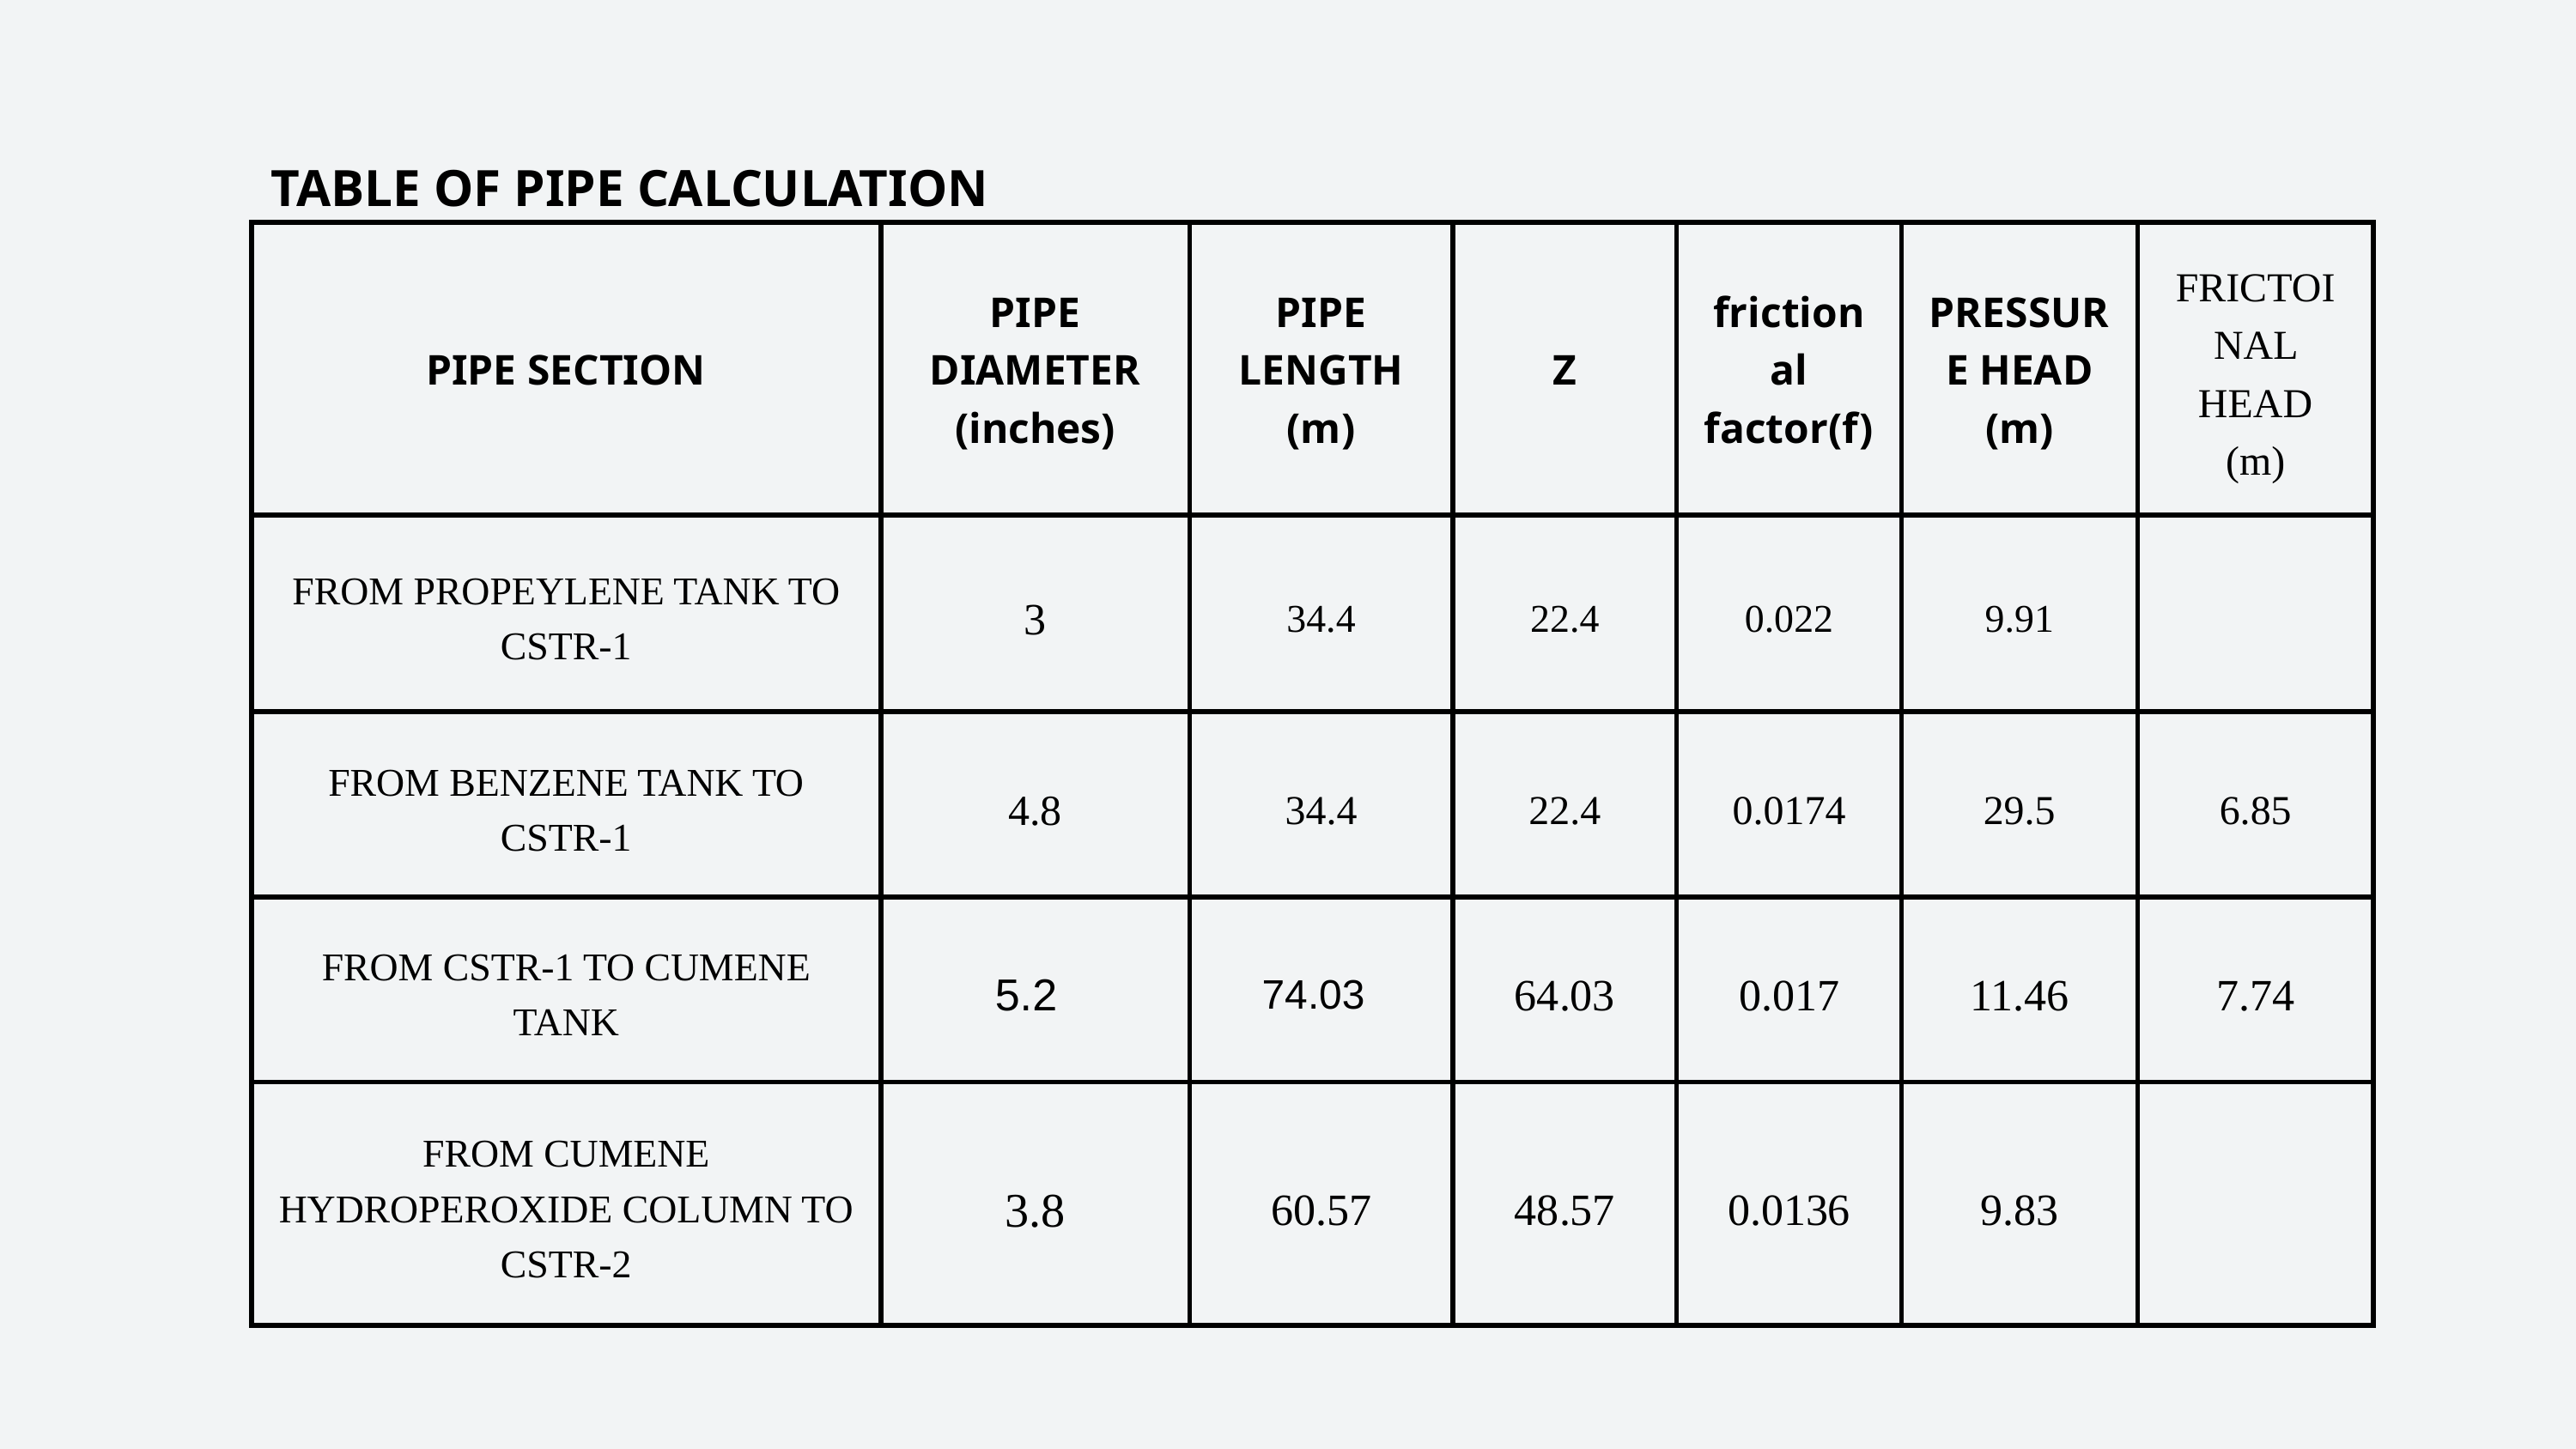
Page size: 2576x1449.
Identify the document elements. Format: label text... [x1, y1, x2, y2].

table_header PIPE DIAMETER (inches) [884, 225, 1188, 512]
table_cell 4.8 [884, 714, 1188, 894]
table_cell 74.03 [1192, 900, 1450, 1080]
table_cell 0.0136 [1679, 1084, 1899, 1323]
table_cell 5.2 [884, 900, 1188, 1080]
table_cell [2140, 1084, 2371, 1323]
table_cell [2140, 518, 2371, 709]
table_cell FROM CUMENE HYDROPEROXIDE COLUMN TO CSTR-2 [254, 1084, 878, 1323]
table_cell 6.85 [2140, 714, 2371, 894]
text_box TABLE OF PIPE CALCULATION [58, 146, 1201, 217]
table_cell 22.4 [1455, 518, 1674, 709]
table_header Z [1455, 225, 1674, 512]
table_cell 22.4 [1455, 714, 1674, 894]
table_cell 9.91 [1904, 518, 2136, 709]
table_cell 9.83 [1904, 1084, 2136, 1323]
table_header PIPE SECTION [254, 225, 878, 512]
table_cell 34.4 [1192, 518, 1450, 709]
table_cell 0.017 [1679, 900, 1899, 1080]
table_cell FROM CSTR-1 TO CUMENE TANK [254, 900, 878, 1080]
table_cell 3.8 [884, 1084, 1188, 1323]
table_header frictional factor(f) [1679, 225, 1899, 512]
table_cell 34.4 [1192, 714, 1450, 894]
table_cell 0.0174 [1679, 714, 1899, 894]
table_cell 7.74 [2140, 900, 2371, 1080]
table_header FRICTOINAL HEAD (m) [2140, 225, 2371, 512]
table_cell 0.022 [1679, 518, 1899, 709]
table_header PIPE LENGTH (m) [1192, 225, 1450, 512]
table_header PRESSURE HEAD (m) [1904, 225, 2136, 512]
table_cell 3 [884, 518, 1188, 709]
table_cell 48.57 [1455, 1084, 1674, 1323]
table_cell 29.5 [1904, 714, 2136, 894]
table_cell FROM PROPEYLENE TANK TO CSTR-1 [254, 518, 878, 709]
table_cell FROM BENZENE TANK TO CSTR-1 [254, 714, 878, 894]
table_cell 11.46 [1904, 900, 2136, 1080]
table_cell 60.57 [1192, 1084, 1450, 1323]
table_cell 64.03 [1455, 900, 1674, 1080]
